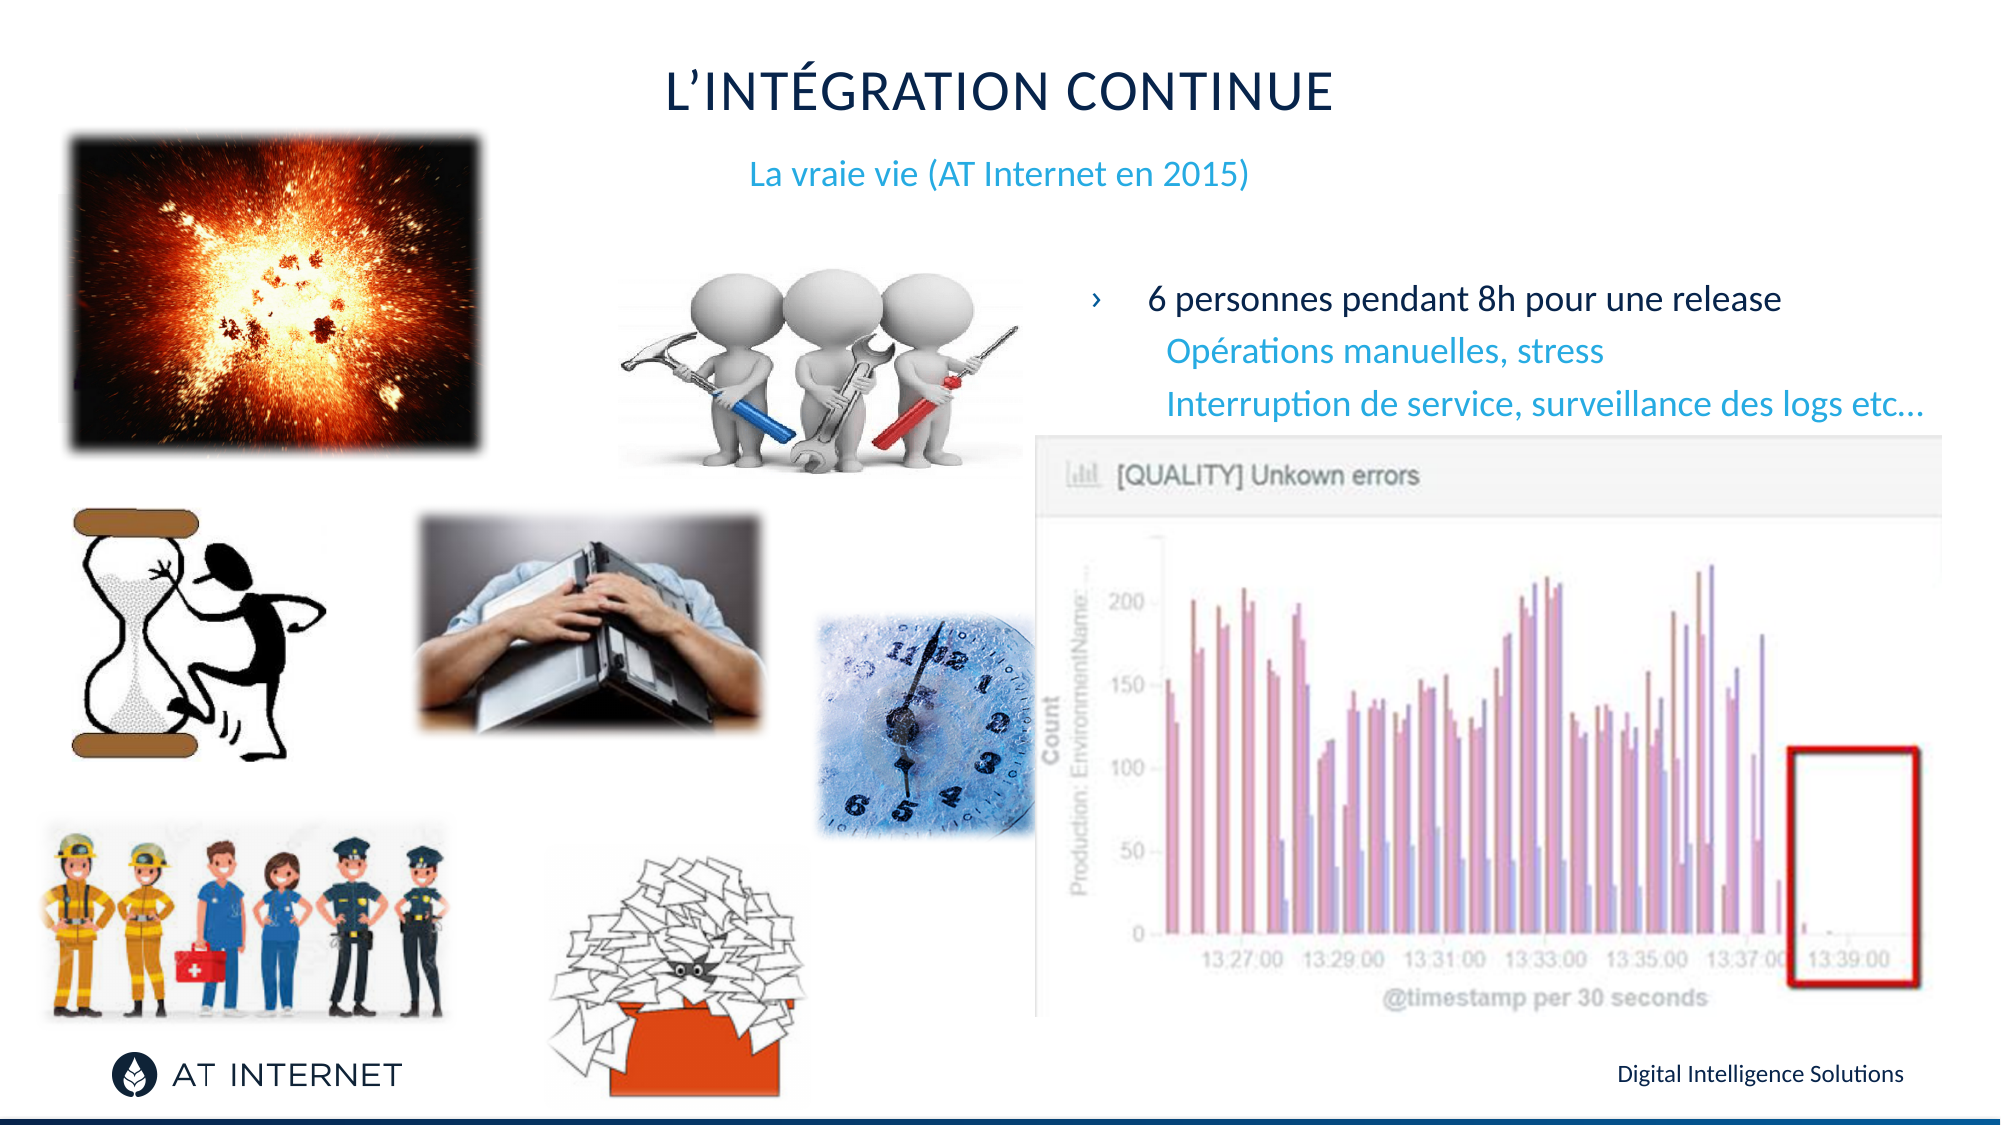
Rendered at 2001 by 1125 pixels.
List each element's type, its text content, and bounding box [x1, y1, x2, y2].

picture [618, 261, 1023, 480]
picture [58, 495, 340, 778]
picture [108, 1039, 405, 1109]
subtitle La vraie vie (AT Internet en 2015) [497, 146, 1900, 267]
picture [35, 810, 458, 1032]
picture [543, 435, 1942, 1111]
picture [58, 124, 493, 464]
title L’intégration continue [99, 45, 1900, 143]
text_box 6 personnes pendant 8h pour une release Opérations manuelles, stress Interruption de service, surveillance des logs etc… Quelques jours de fixes post-release Task force Intégration big-bang en préprod 2 semaines prévues : on freeze tout ! Une release seulement toutes les 6 semaines Validations tardives et groupées 34 stories d’un coup Tests de non régression manuels Rollbacks et nombreuses relivraisons Forte exploitation Environ 30% du temps des équipes [1076, 266, 1955, 1062]
picture [408, 503, 772, 742]
